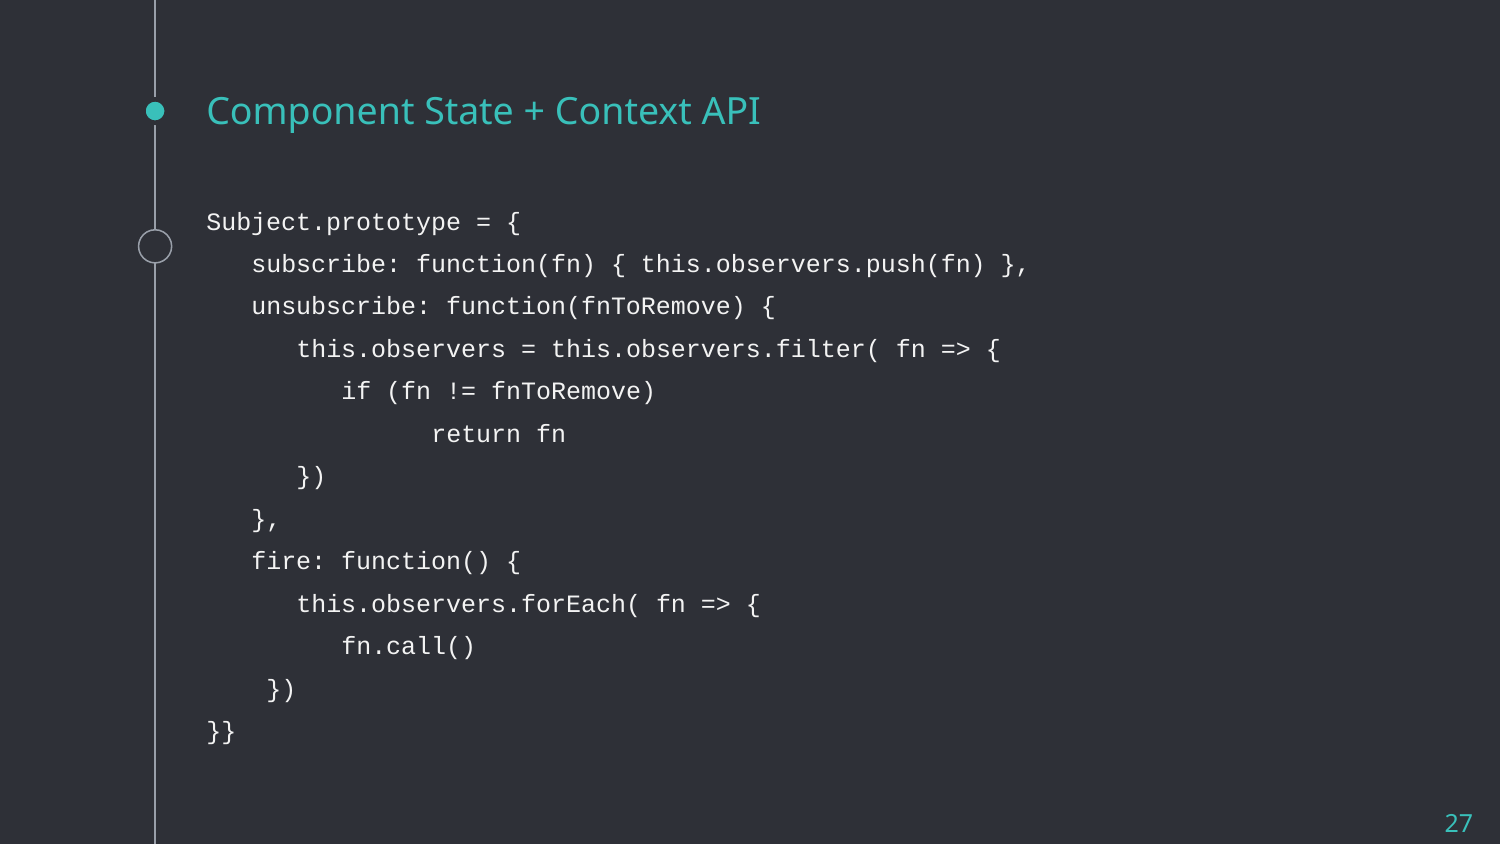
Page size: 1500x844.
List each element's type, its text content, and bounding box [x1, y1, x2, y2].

list Subject.prototype = { subscribe: function(fn) { this.observers.push(fn) }, unsubscribe: function(fnToRemove) { this.observers = this.observers.filter( fn => { if (fn != fnToRemove) return fn }) }, fire: function() { this.observers.forEach( fn => { fn.call() }) }} [191, 189, 1399, 802]
slide_number 27 [1398, 792, 1489, 844]
title Component State + Context API [191, 90, 1317, 147]
